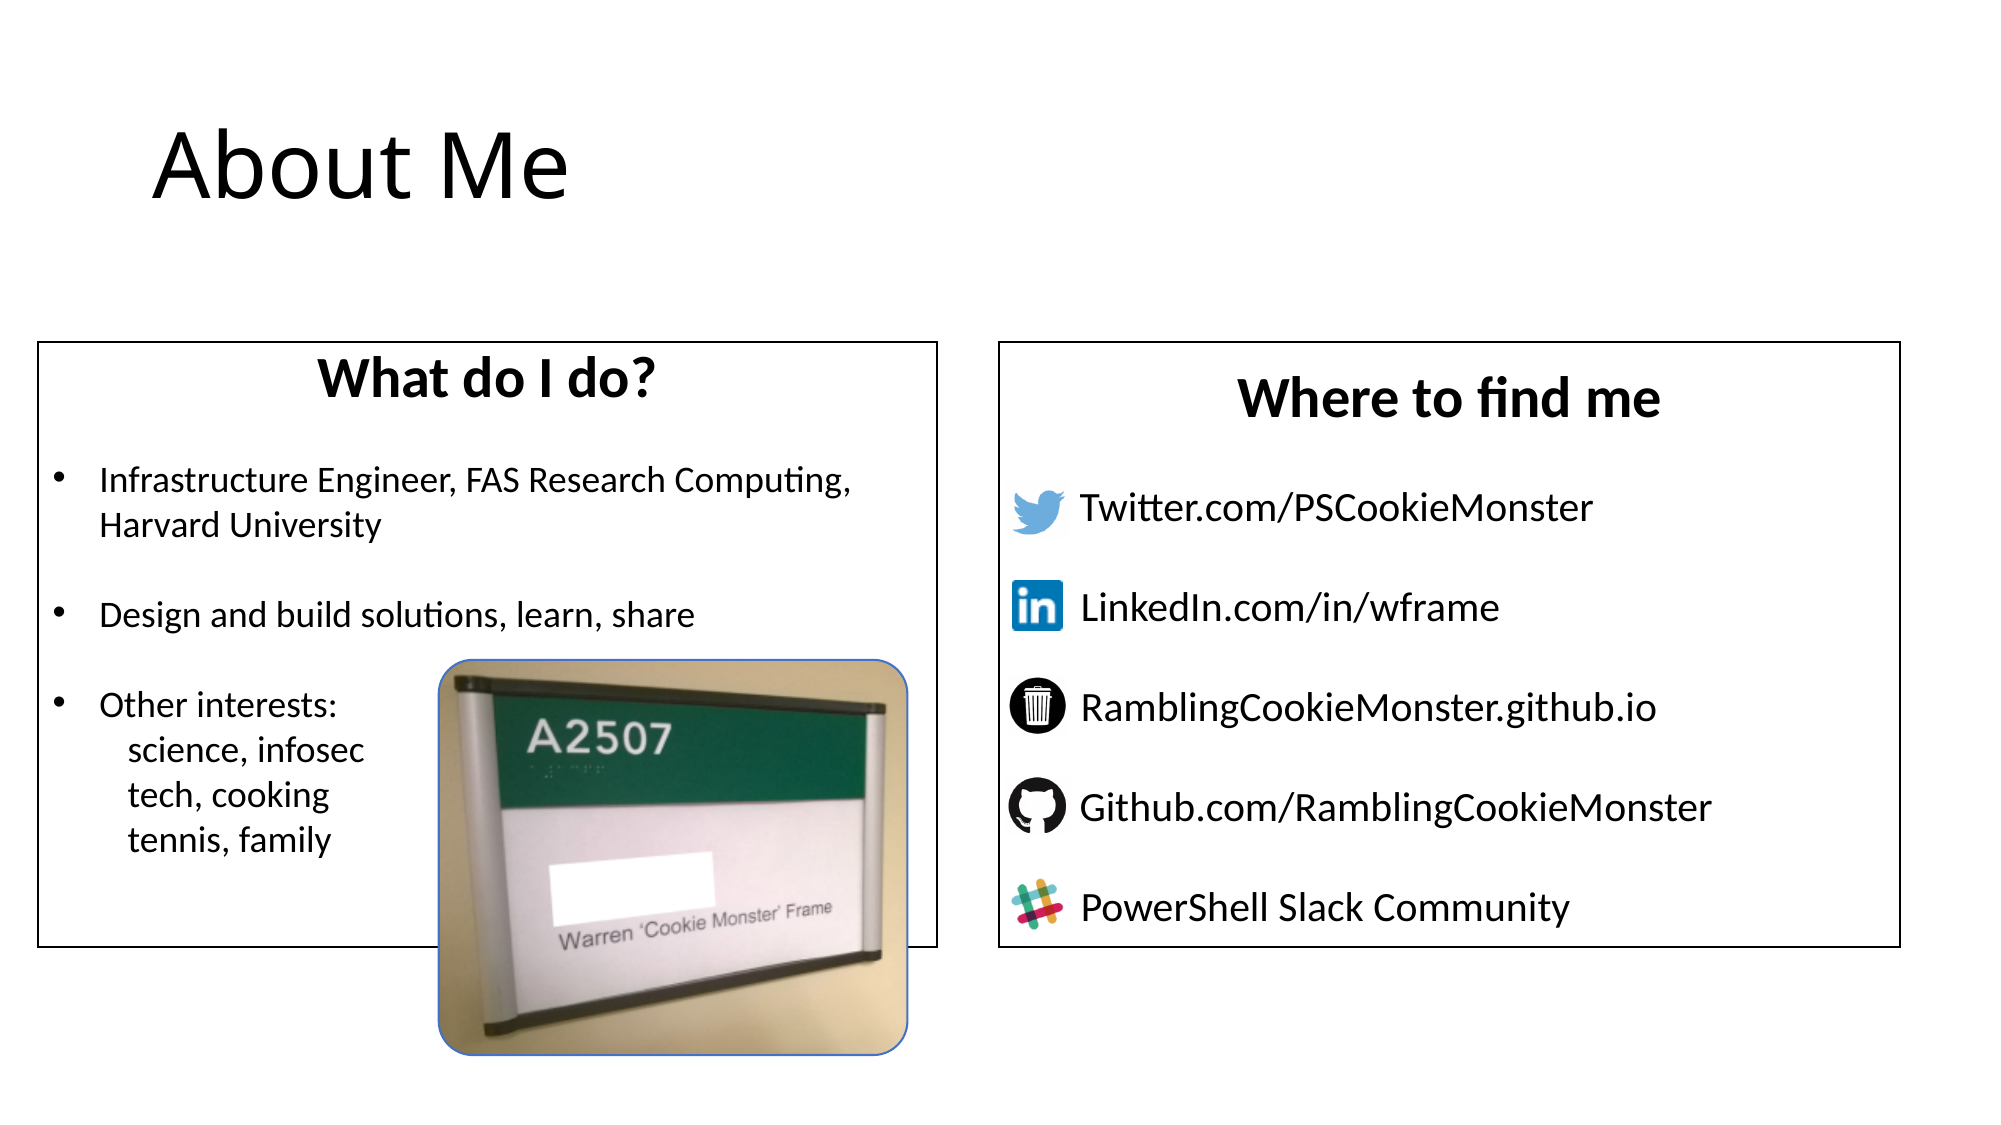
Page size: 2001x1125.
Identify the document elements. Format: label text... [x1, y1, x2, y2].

picture [1006, 872, 1068, 932]
picture [1004, 775, 1070, 836]
picture [438, 659, 908, 1056]
picture [1004, 479, 1070, 540]
text_box What do I do? Infrastructure Engineer, FAS Research Computing, Harvard University Design and build solutions, learn, share Other interests: science, infosec tech, cooking tennis, family [37, 341, 938, 948]
picture [1006, 675, 1068, 736]
text_box Where to find me Twitter.com/PSCookieMonster LinkedIn.com/in/wframe RamblingCookieMonster.github.io Github.com/RamblingCookieMonster PowerShell Slack Community [998, 341, 1901, 948]
picture [1018, 586, 1057, 625]
title About Me [137, 59, 1863, 278]
